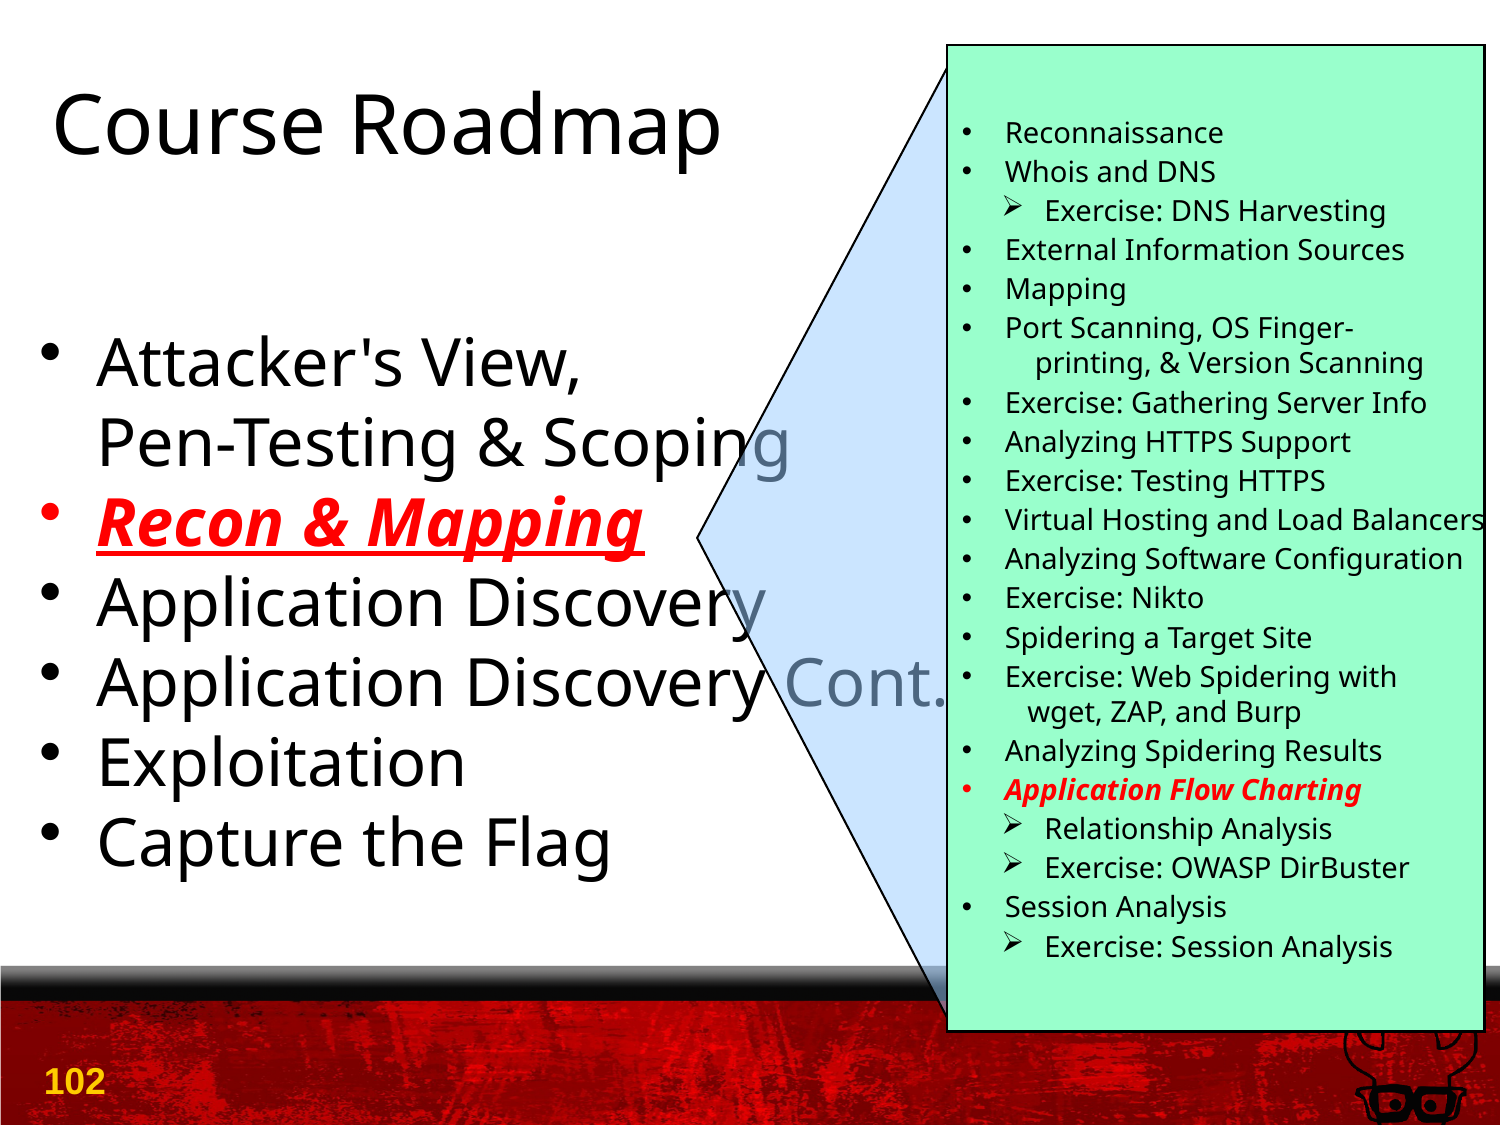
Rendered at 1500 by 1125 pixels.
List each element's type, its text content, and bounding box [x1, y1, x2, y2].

text_box Reconnaissance Whois and DNS Exercise: DNS Harvesting External Information Sources Mapping Port Scanning, OS Finger- printing, & Version Scanning Exercise: Gathering Server Info Analyzing HTTPS Support Exercise: Testing HTTPS Virtual Hosting and Load Balancers Analyzing Software Configuration Exercise: Nikto Spidering a Target Site Exercise: Web Spidering with wget, ZAP, and Burp Analyzing Spidering Results Application Flow Charting Relationship Analysis Exercise: OWASP DirBuster Session Analysis Exercise: Session Analysis [947, 45, 1485, 1032]
text_box [697, 67, 947, 1018]
text_box Attacker's View, Pen-Testing & Scoping Recon & Mapping Application Discovery Application Discovery Cont. Exploitation Capture the Flag [24, 312, 931, 988]
picture [0, 282, 1500, 1125]
title Course Roadmap [35, 24, 1469, 219]
